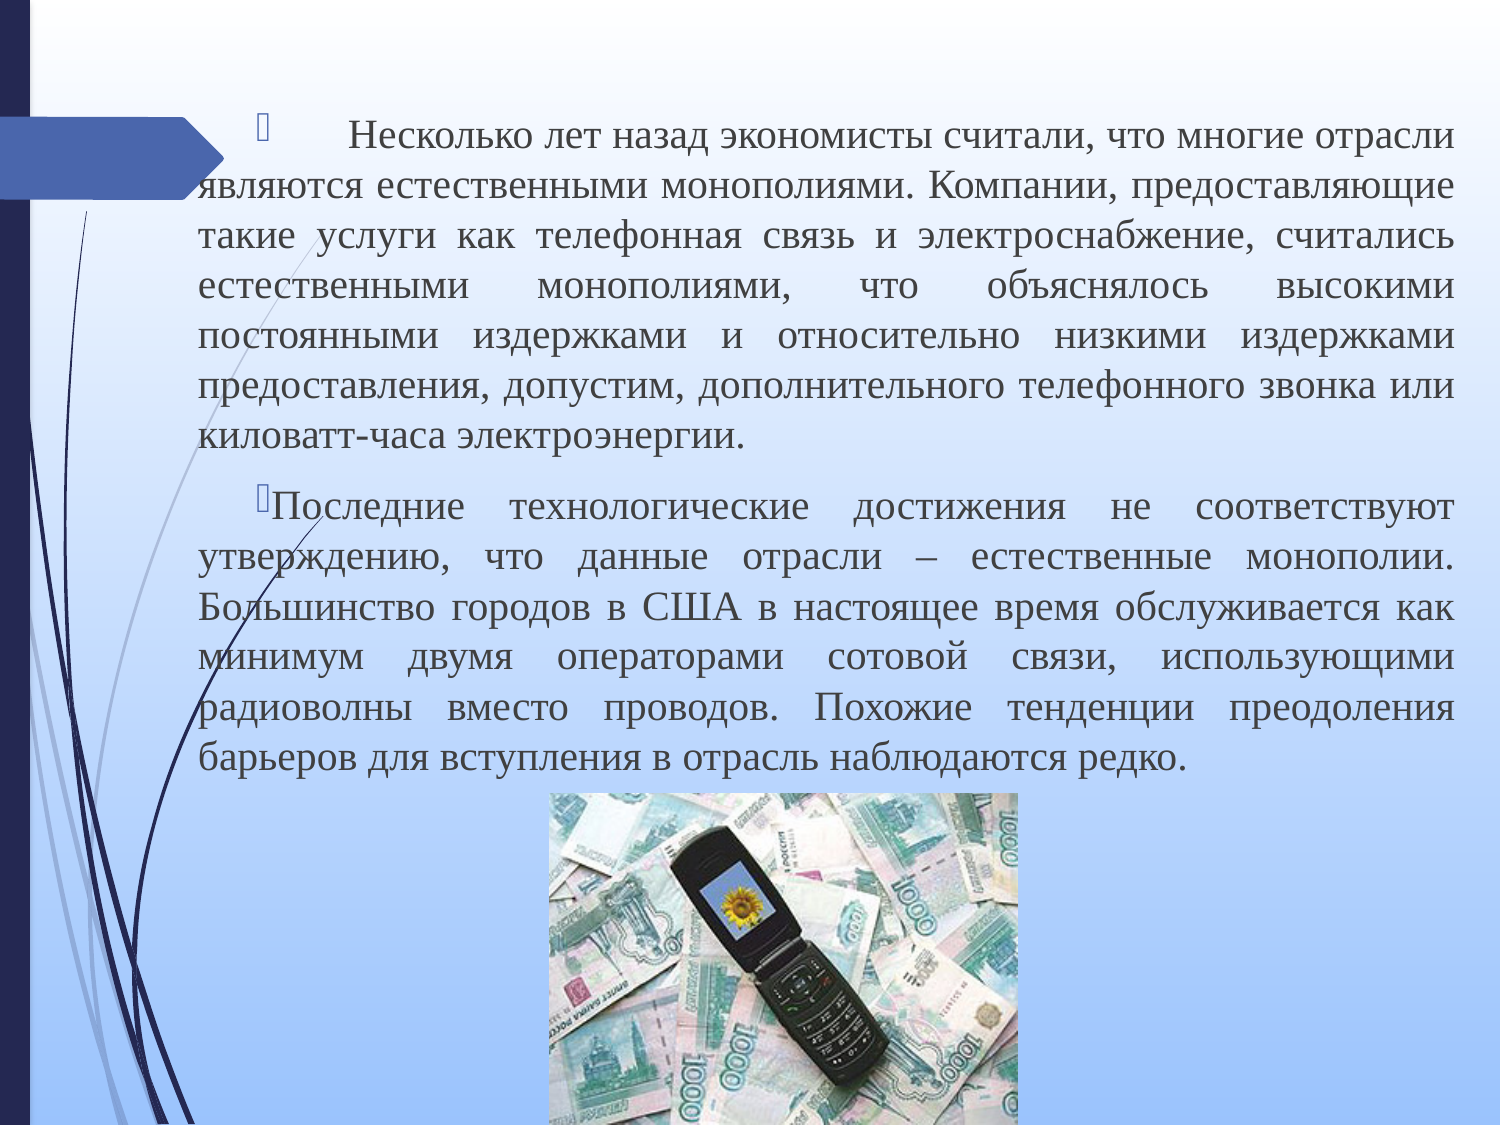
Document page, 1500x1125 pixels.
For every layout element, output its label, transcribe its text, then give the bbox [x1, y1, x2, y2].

picture [548, 793, 1019, 1125]
list Несколько лет назад экономисты считали, что многие отрасли являются естественными монополиями. Компании, предоставляющие такие услуги как телефонная связь и электроснабжение, считались естественными монополиями, что объяснялось высокими постоянными издержками и относительно низкими издержками предоставления, допустим, дополнительного телефонного звонка или киловатт-часа электроэнергии. Последние технологические достижения не соответствуют утверждению, что данные отрасли – естественные монополии. Большинство городов в США в настоящее время обслуживается как минимум двумя операторами сотовой связи, использующими радиоволны вместо проводов. Похожие тенденции преодоления барьеров для вступления в отрасль наблюдаются редко. [183, 99, 1471, 1026]
